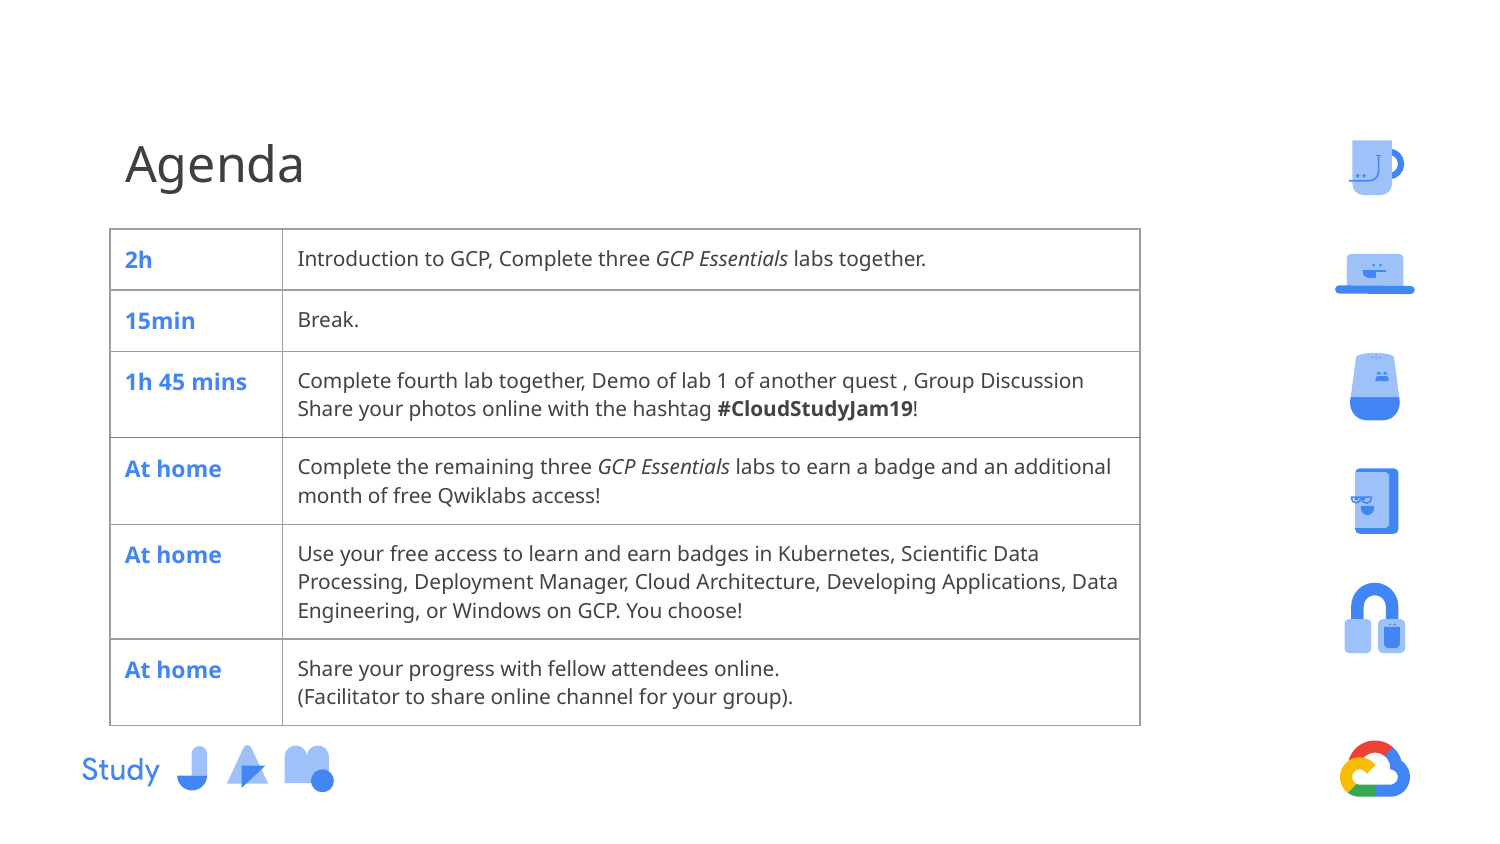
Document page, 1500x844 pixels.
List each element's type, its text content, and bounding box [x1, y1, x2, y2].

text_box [1351, 468, 1399, 535]
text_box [1334, 253, 1415, 295]
table_cell Use your free access to learn and earn badges in Kubernetes, Scientific Data Processing, Deployment Manager, Cloud Architecture, Developing Applications, Data Engineering, or Windows on GCP. You choose! [283, 525, 1139, 638]
table_cell At home [111, 525, 282, 638]
table_cell 1h 45 mins [111, 352, 282, 437]
table_cell At home [111, 438, 282, 524]
table_cell Share your progress with fellow attendees online. (Facilitator to share online channel for your group). [283, 640, 1139, 725]
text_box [1348, 140, 1402, 196]
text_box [1349, 352, 1401, 421]
table_cell Complete fourth lab together, Demo of lab 1 of another quest , Group Discussion Share your photos online with the hashtag #CloudStudyJam19! [283, 352, 1139, 437]
table_header Introduction to GCP, Complete three GCP Essentials labs together. [283, 230, 1139, 289]
table_cell At home [111, 640, 282, 725]
table_cell Break. [283, 291, 1139, 351]
title Agenda [125, 132, 959, 191]
table_cell Complete the remaining three GCP Essentials labs to earn a badge and an additional month of free Qwiklabs access! [283, 438, 1139, 524]
table_header 2h [111, 230, 282, 289]
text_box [1344, 588, 1406, 654]
table_cell 15min [111, 291, 282, 351]
